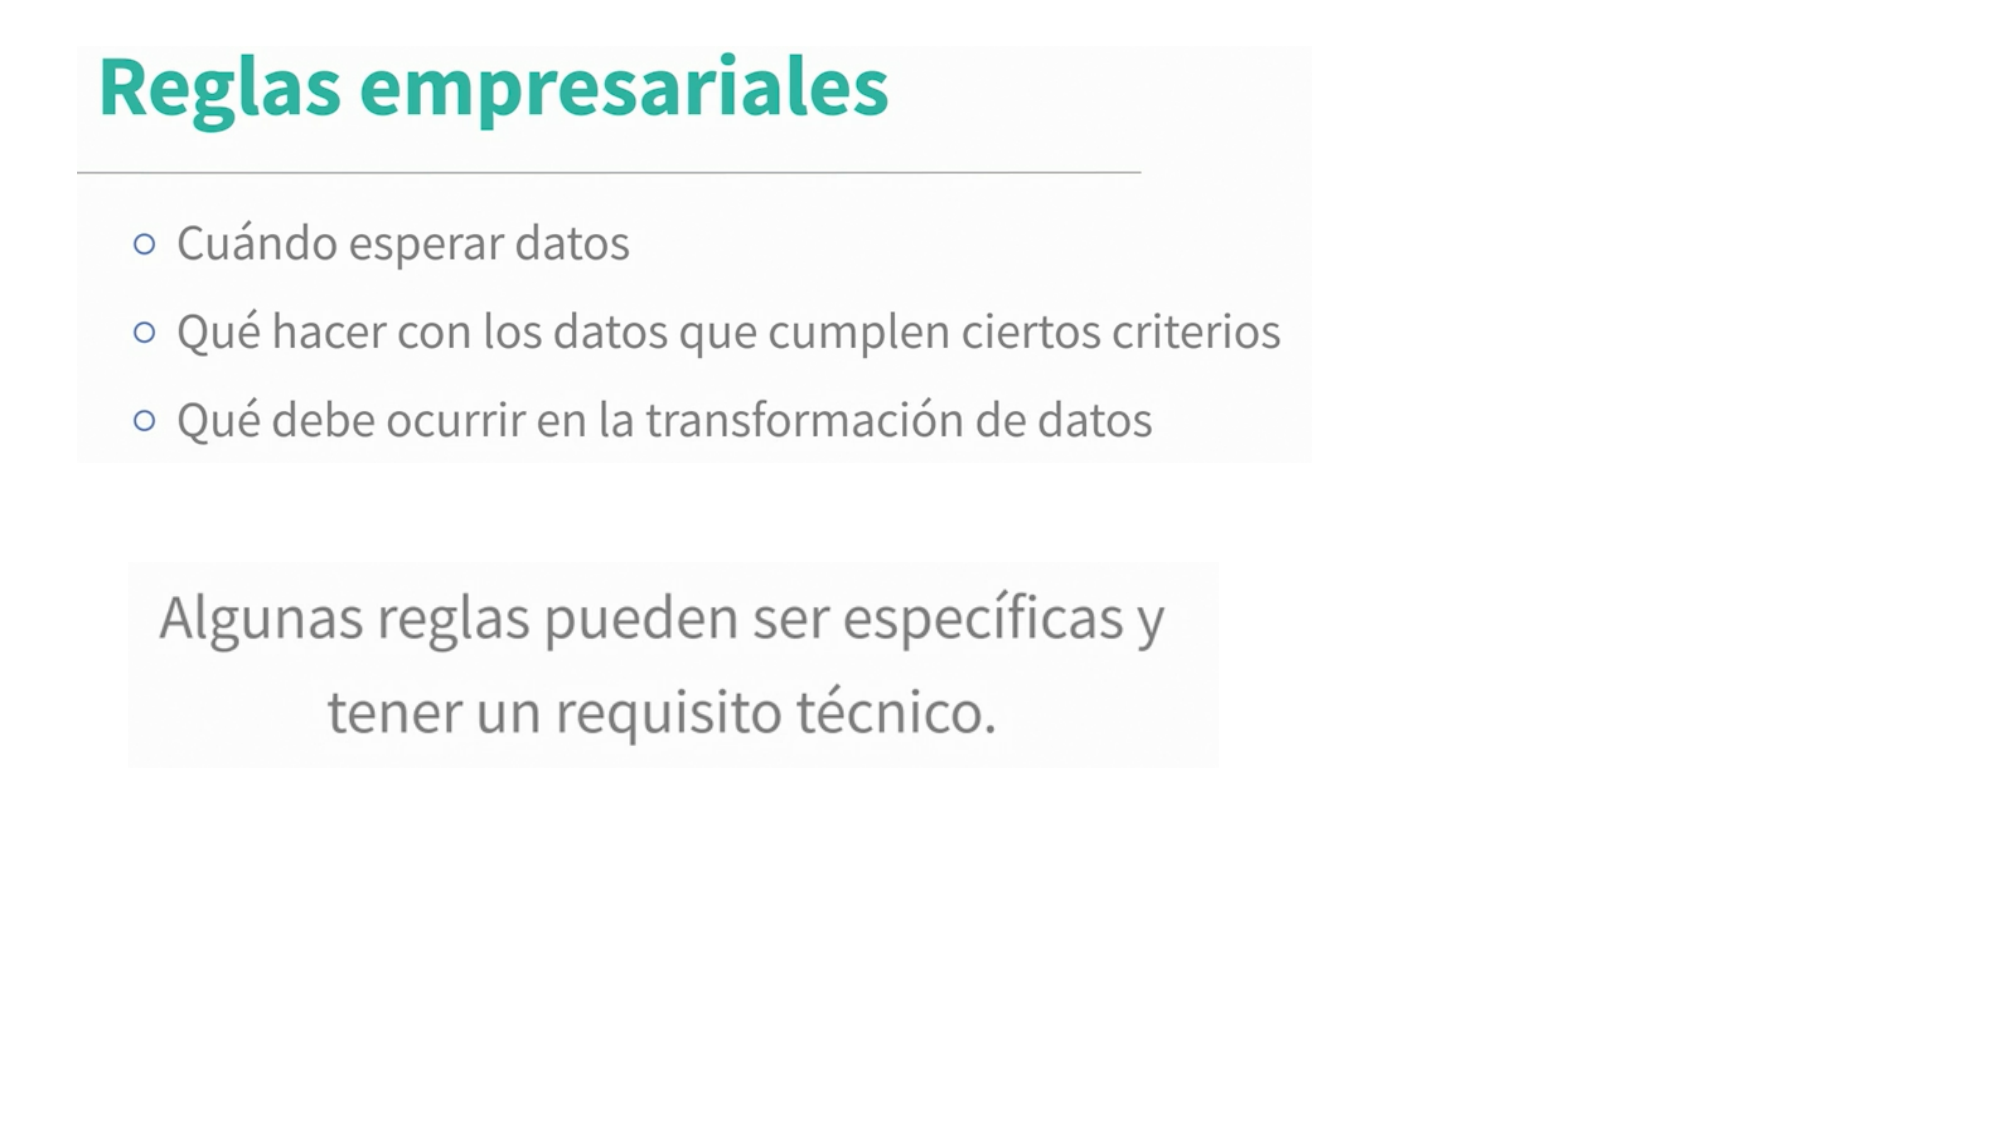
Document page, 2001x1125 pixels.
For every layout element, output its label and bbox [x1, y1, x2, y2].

picture [77, 46, 1312, 463]
picture [127, 561, 1220, 768]
